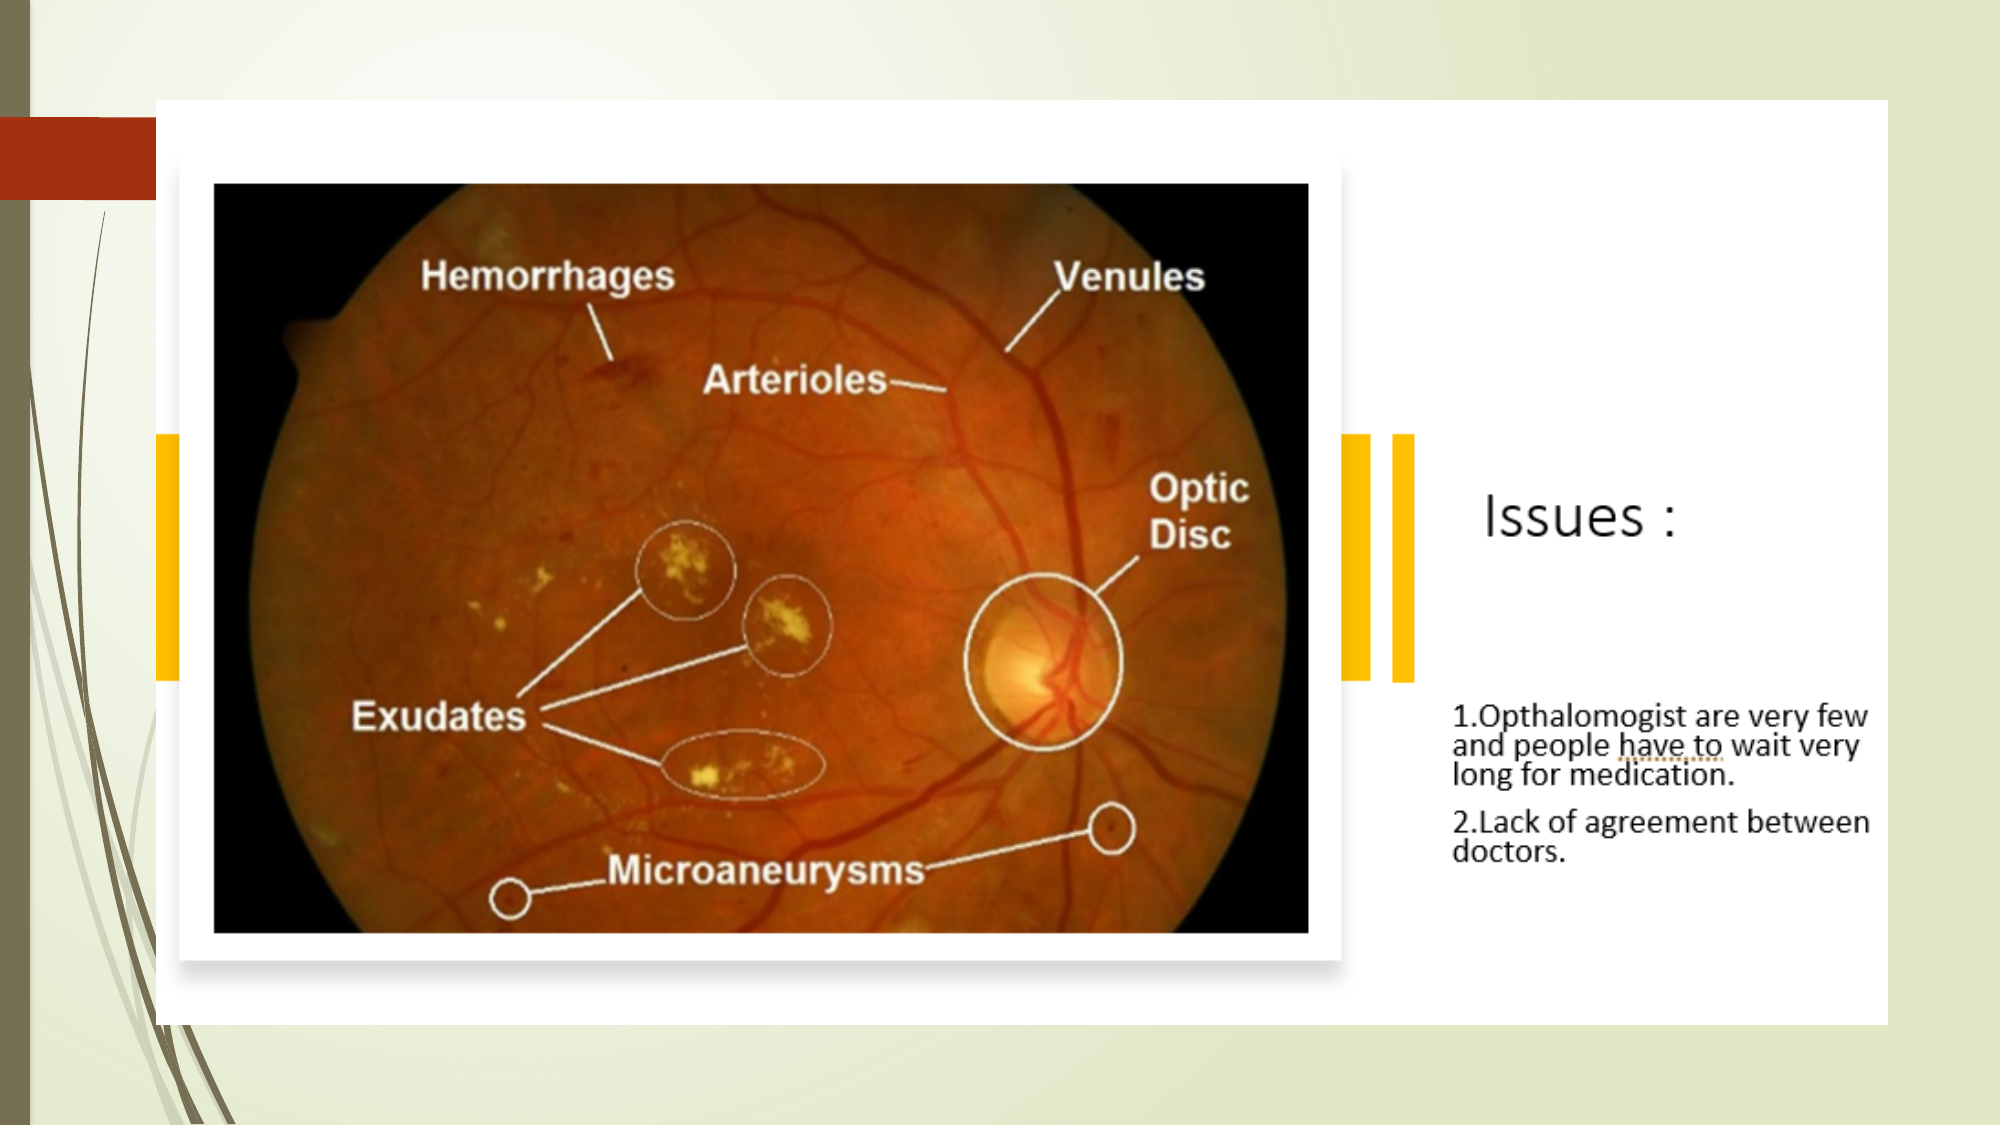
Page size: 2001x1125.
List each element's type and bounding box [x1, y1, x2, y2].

picture [156, 100, 1888, 1025]
